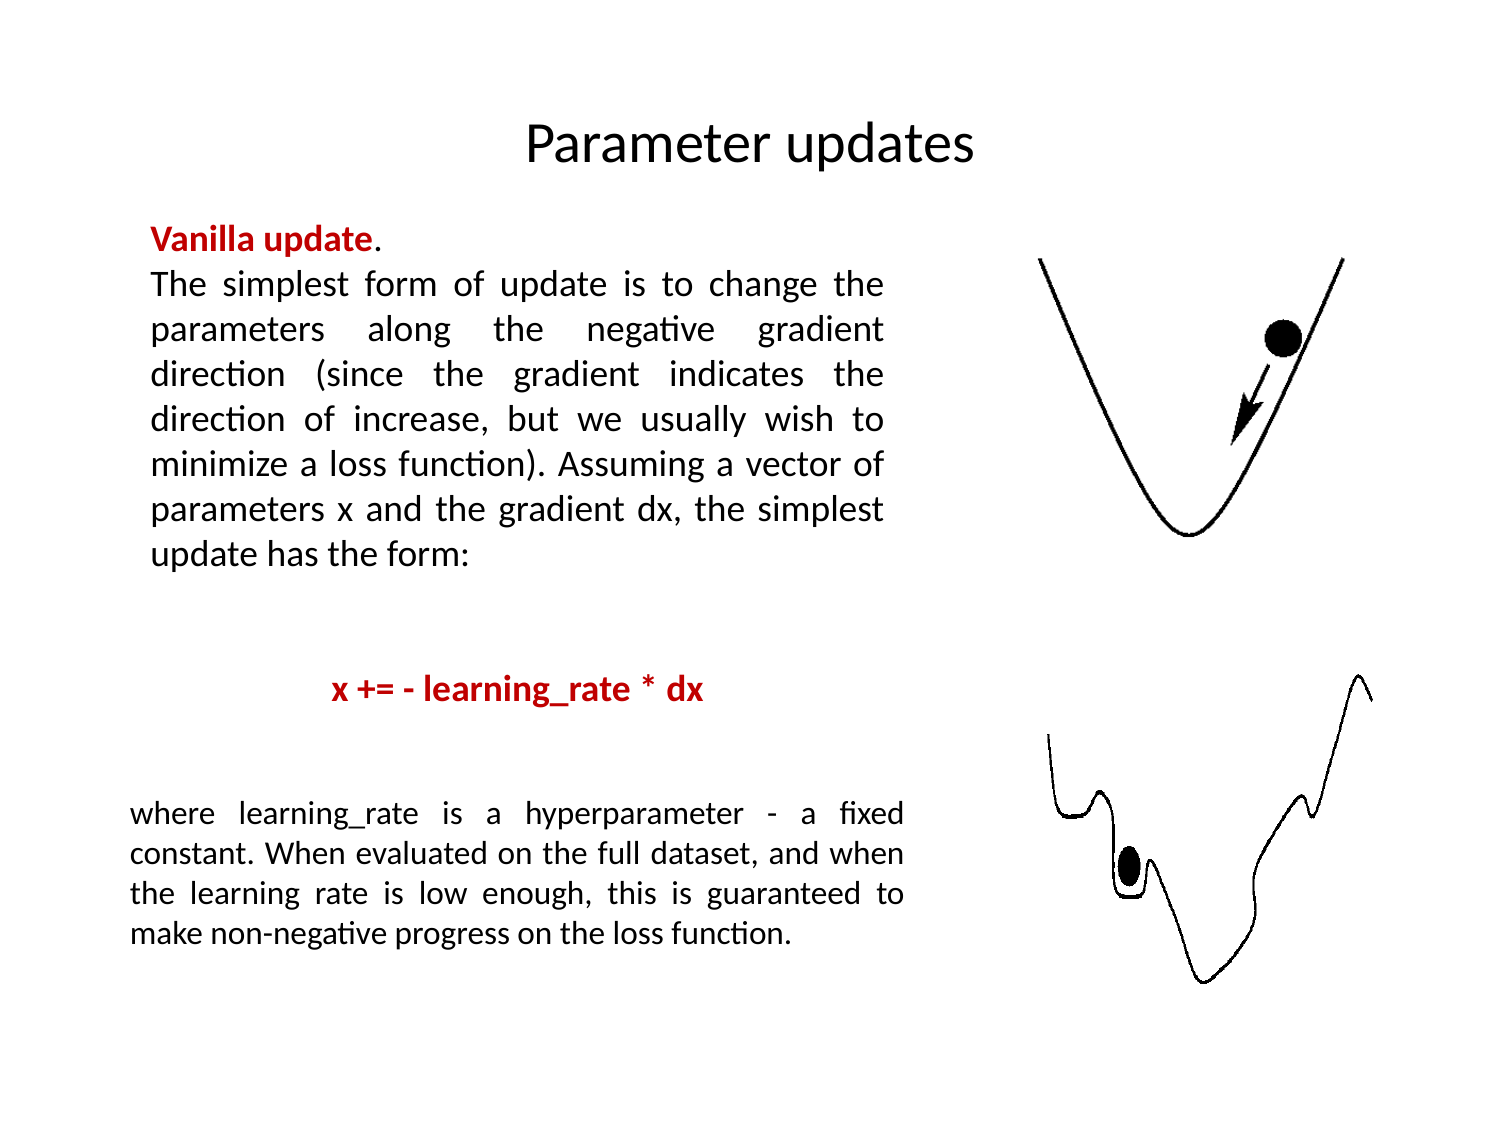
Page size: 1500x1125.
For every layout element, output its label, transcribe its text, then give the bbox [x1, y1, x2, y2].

picture [1022, 235, 1369, 554]
text_box Vanilla update. The simplest form of update is to change the parameters along the negative gradient direction (since the gradient indicates the direction of increase, but we usually wish to minimize a loss function). Assuming a vector of parameters x and the gradient dx, the simplest update has the form: x += - learning_rate * dx [135, 206, 900, 717]
title Parameter updates [75, 45, 1425, 233]
picture [1037, 650, 1397, 1002]
text_box where learning_rate is a hyperparameter - a fixed constant. When evaluated on the full dataset, and when the learning rate is low enough, this is guaranteed to make non-negative progress on the loss function. [115, 784, 921, 959]
